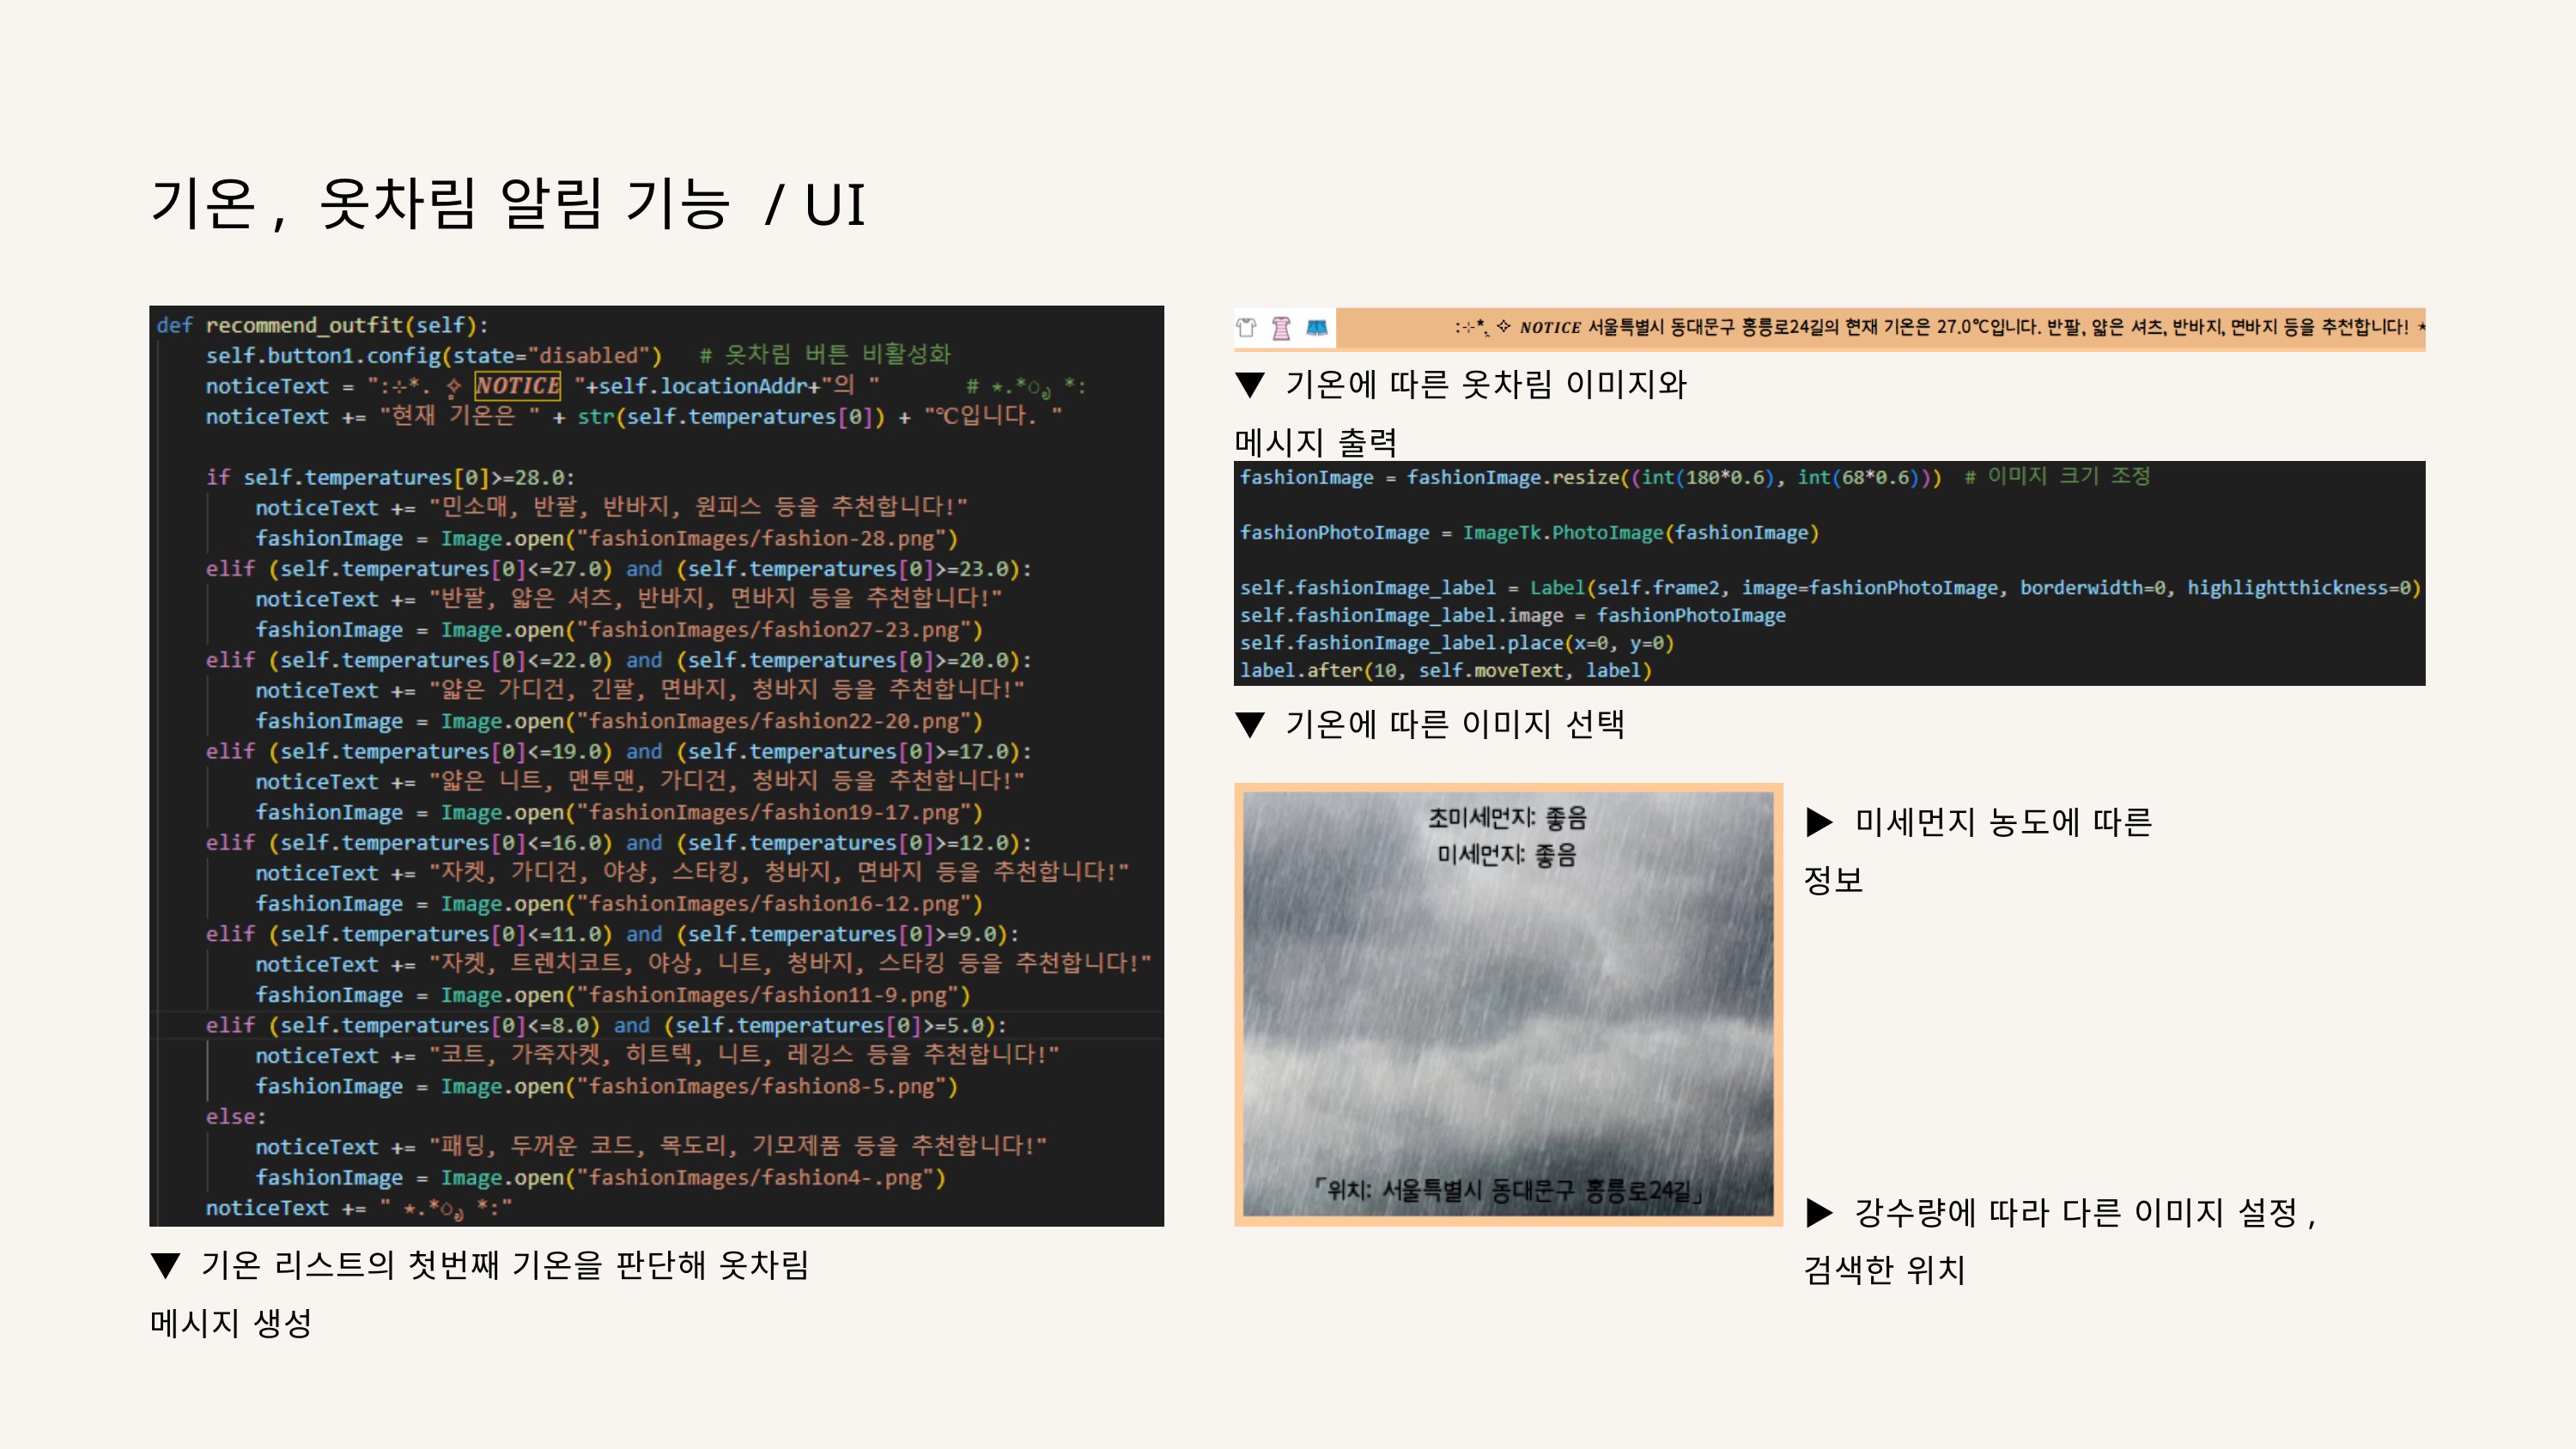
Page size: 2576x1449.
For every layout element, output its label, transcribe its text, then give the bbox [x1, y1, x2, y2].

text_box 기온, 옷차림 알림 기능 / UI [149, 134, 1561, 238]
picture [1234, 305, 2427, 352]
picture [1234, 461, 2427, 686]
text_box ▶ 강수량에 따라 다른 이미지 설정, 검색한 위치 [1803, 1173, 2426, 1289]
text_box ▼ 기온에 따른 옷차림 이미지와 메시지 출력 [1234, 359, 1783, 460]
picture [149, 305, 1165, 1228]
text_box ▼ 기온 리스트의 첫번째 기온을 판단해 옷차림 메시지 생성 [149, 1234, 912, 1343]
text_box ▼ 기온에 따른 이미지 선택 [1234, 693, 1653, 744]
text_box ▶ 미세먼지 농도에 따른 정보 [1803, 783, 2222, 900]
picture [1234, 783, 1784, 1228]
